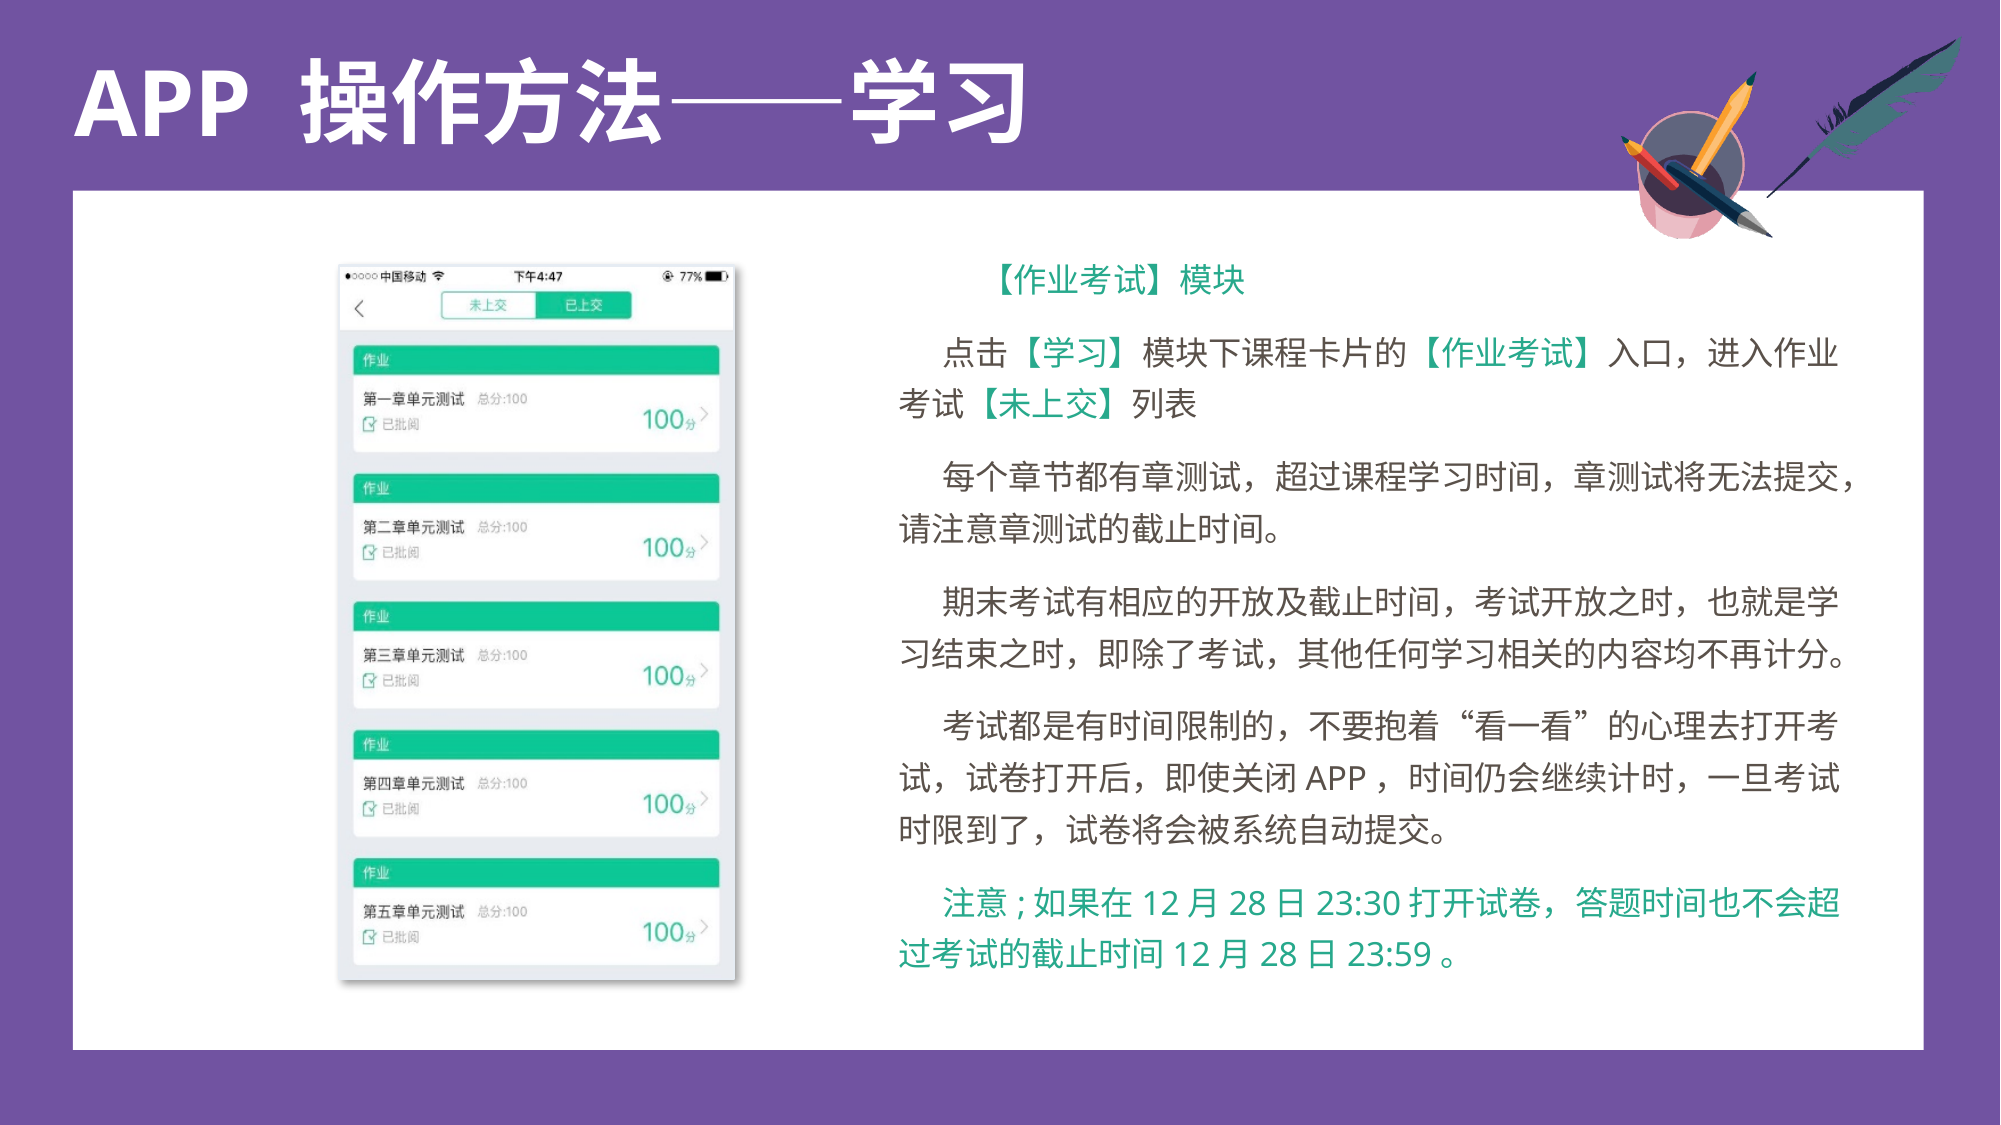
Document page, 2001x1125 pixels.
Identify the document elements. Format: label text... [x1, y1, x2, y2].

picture [1620, 35, 1962, 239]
text_box [72, 190, 1925, 1051]
text_box APP 操作方法——学习 [59, 37, 1080, 163]
text_box [0, 0, 2000, 1125]
text_box 【作业考试】模块 点击【学习】模块下课程卡片的【作业考试】入口，进入作业考试【未上交】列表 每个章节都有章测试，超过课程学习时间，章测试将无法提交，请注意章测试的截止时间。 期末考试有相应的开放及截止时间，考试开放之时，也就是学习结束之时，即除了考试，其他任何学习相关的内容均不再计分。 考试都是有时间限制的，不要抱着“看一看”的心理去打开考试，试卷打开后，即使关闭APP，时间仍会继续计时，一旦考试时限到了，试卷将会被系统自动提交。 注意;如果在12月28日23:30打开试卷，答题时间也不会超过考试的截止时间12月28日23:59。 [883, 251, 1884, 1125]
picture [339, 266, 734, 978]
